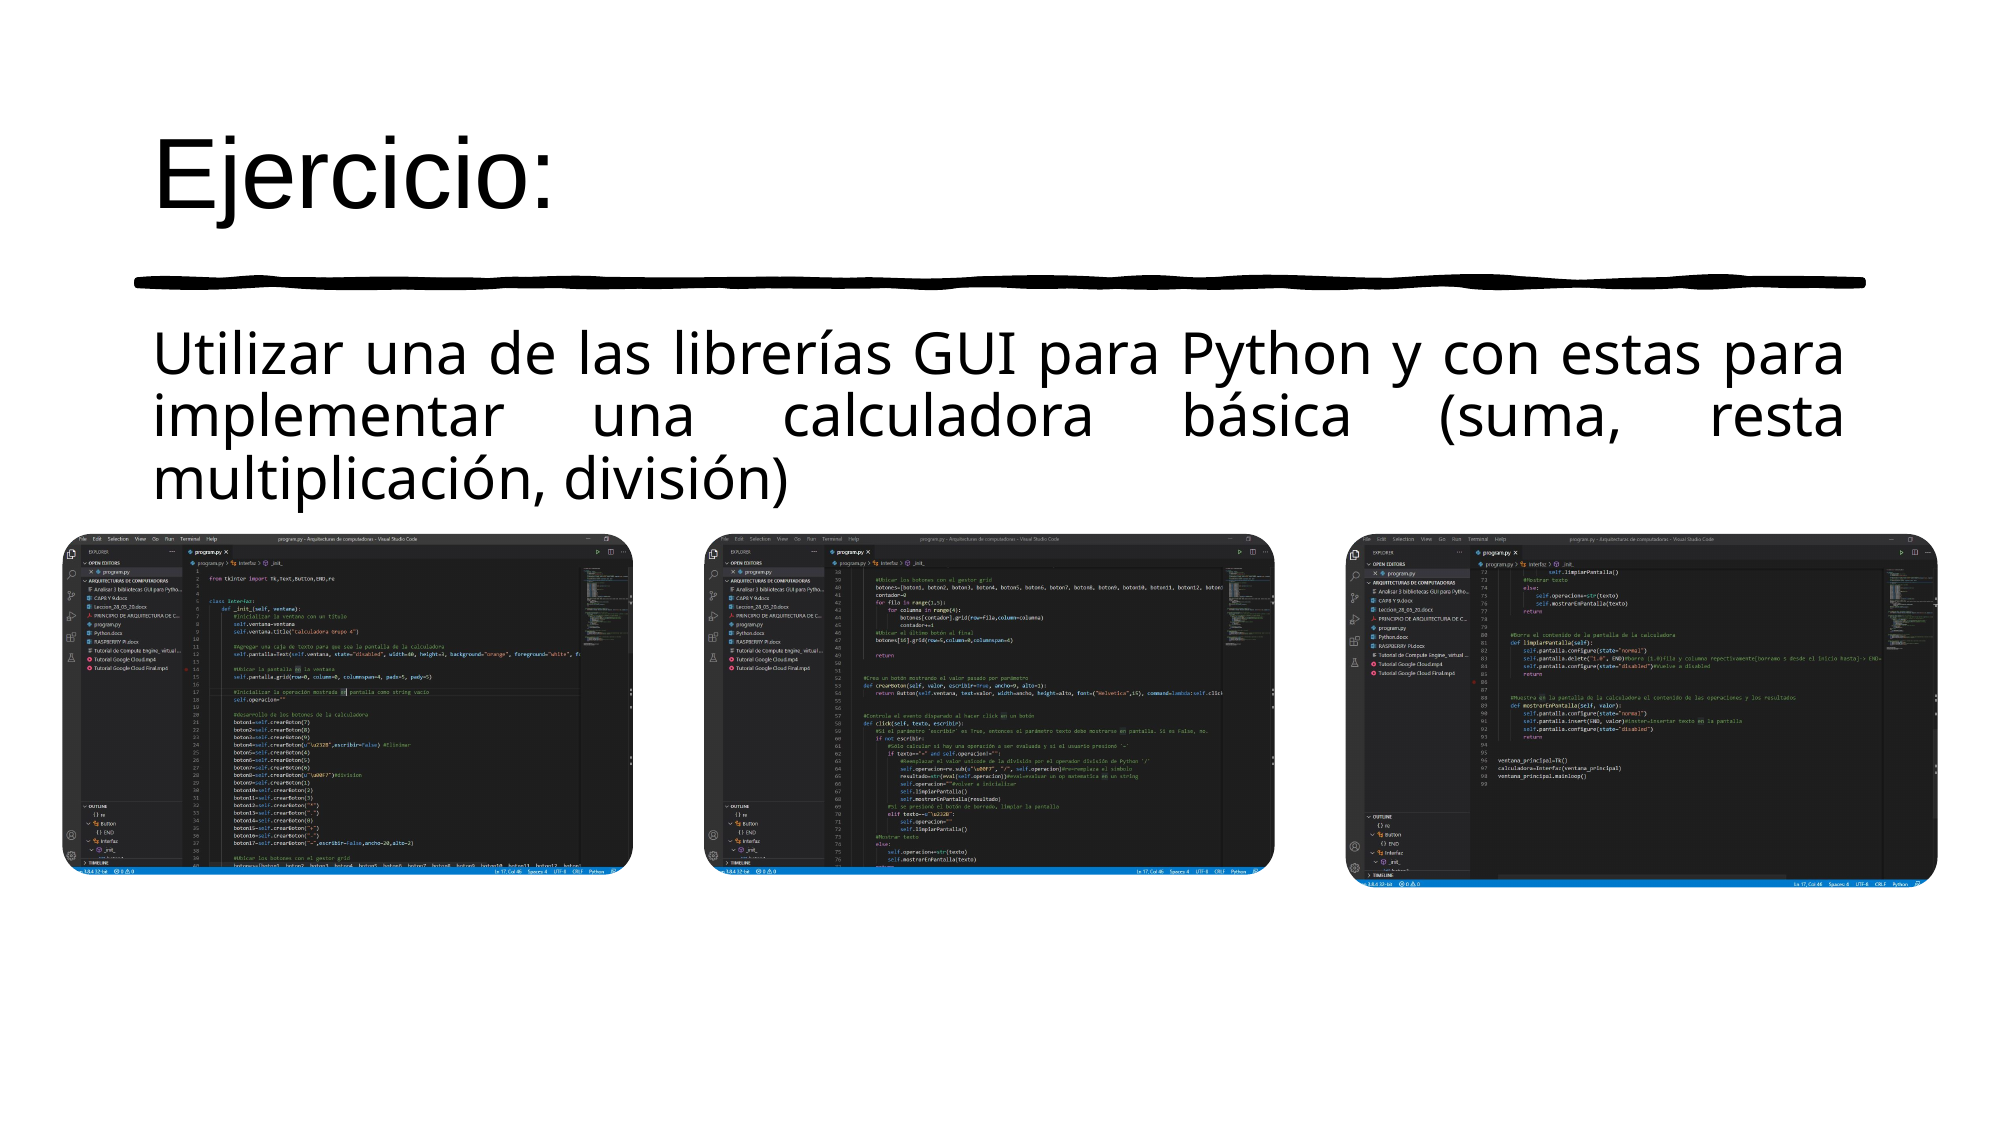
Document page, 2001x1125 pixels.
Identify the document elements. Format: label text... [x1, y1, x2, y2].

title Ejercicio: [137, 59, 1863, 278]
picture [703, 533, 1275, 875]
picture [62, 533, 634, 875]
picture [1345, 533, 1938, 888]
list Utilizar una de las librerías GUI para Python y con estas para implementar una calculadora básica (suma, resta multiplicación, división) [137, 316, 1863, 534]
